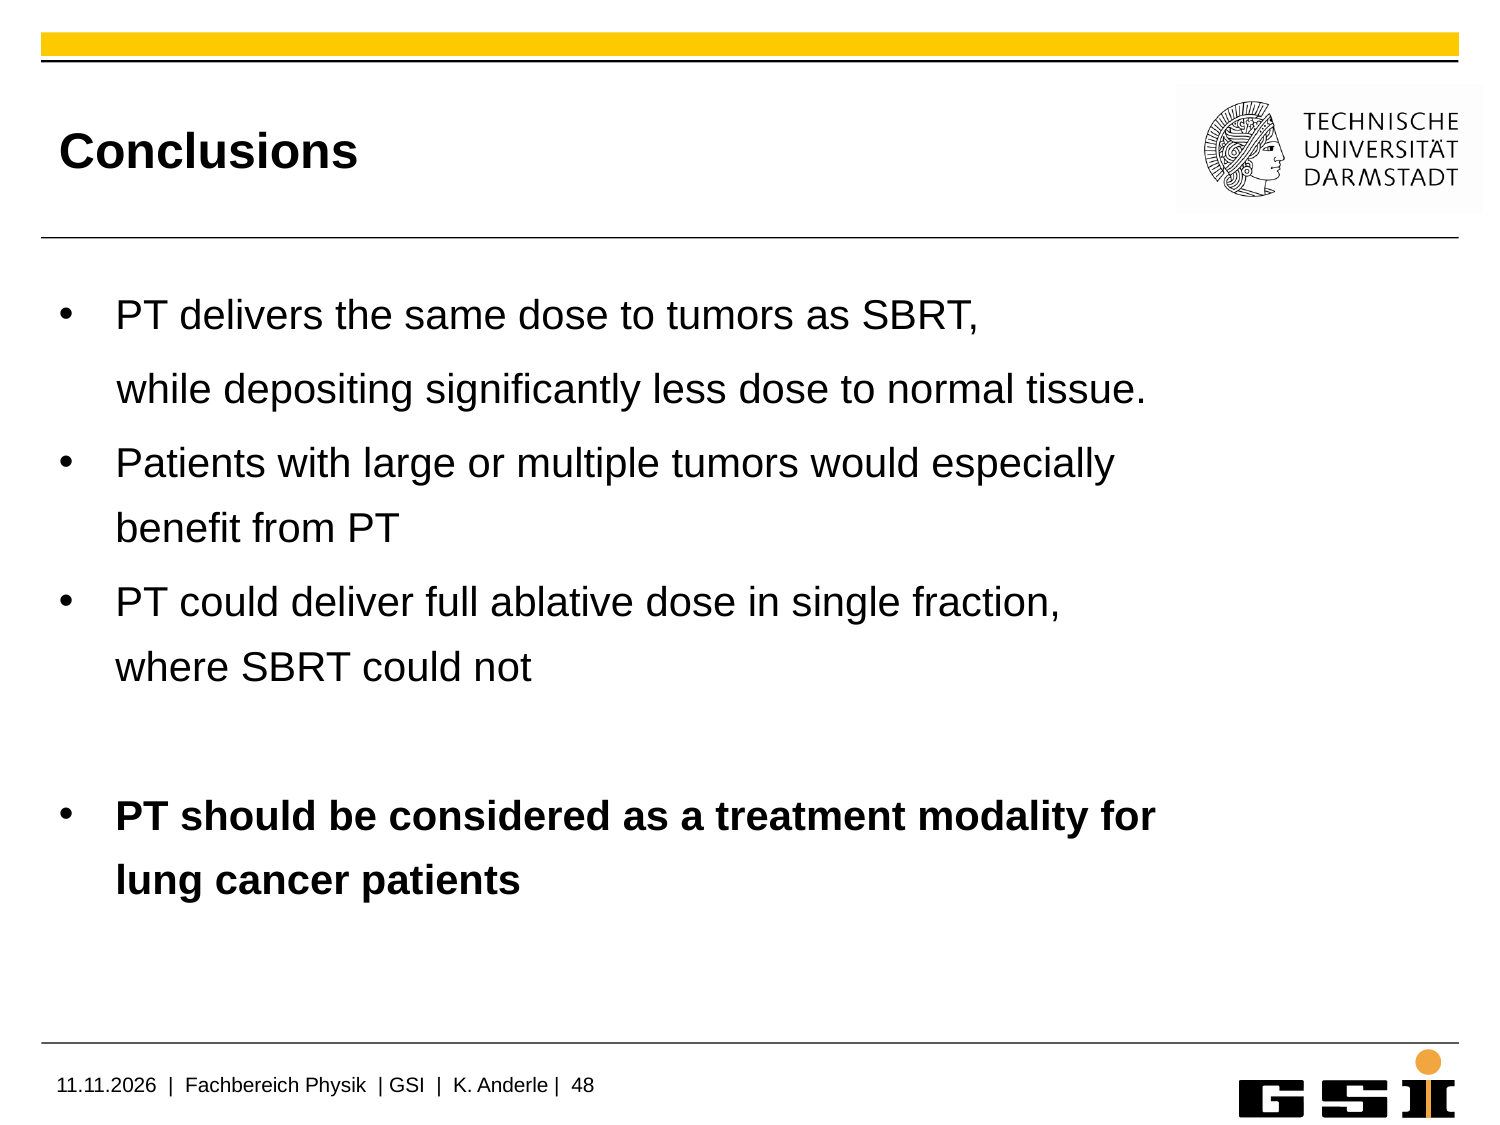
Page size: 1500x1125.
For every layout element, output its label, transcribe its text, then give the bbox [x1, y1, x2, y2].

picture [1175, 84, 1483, 214]
list PT delivers the same dose to tumors as SBRT, while depositing significantly less dose to normal tissue. Patients with large or multiple tumors would especially benefit from PT PT could deliver full ablative dose in single fraction, where SBRT could not PT should be considered as a treatment modality for lung cancer patients [58, 265, 1179, 1001]
title Conclusions [58, 79, 1149, 218]
